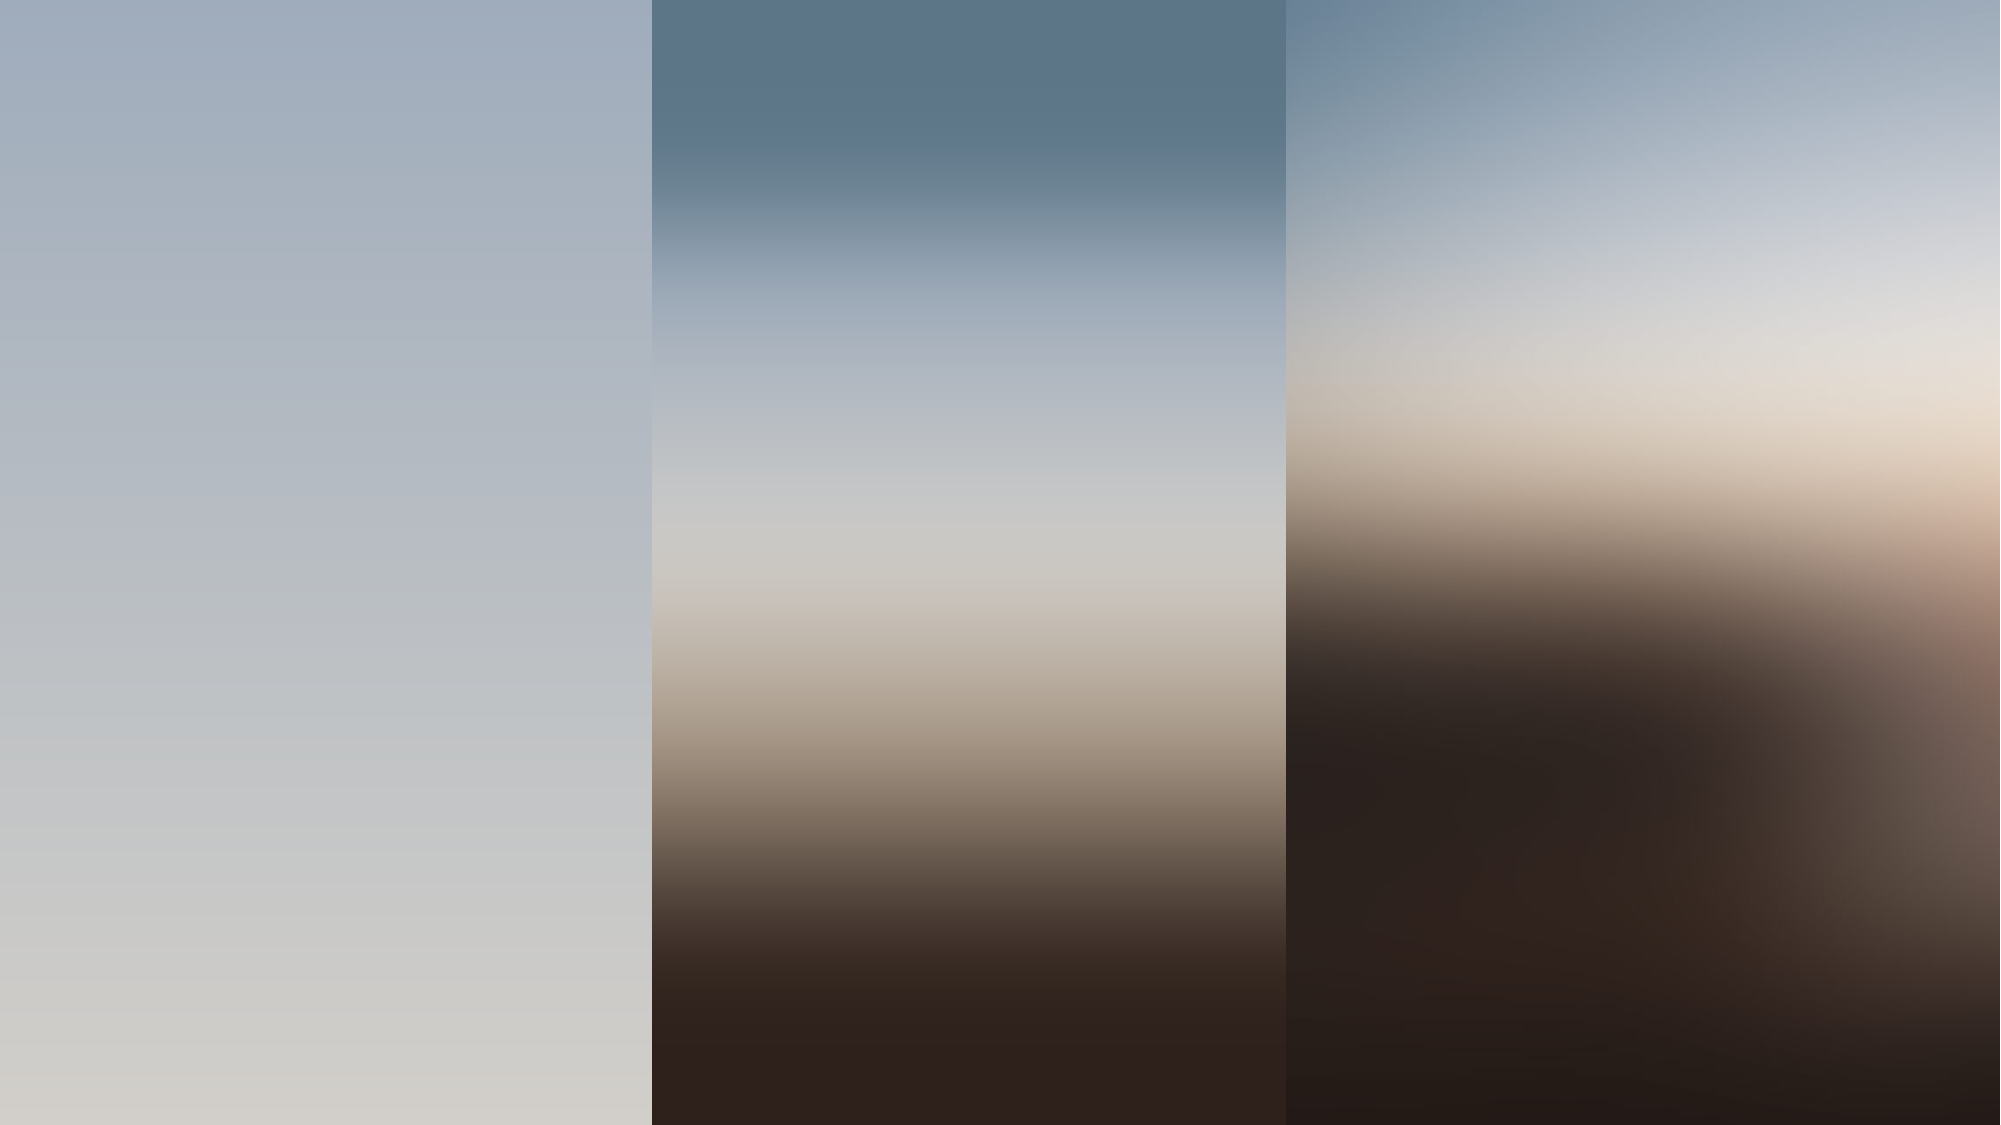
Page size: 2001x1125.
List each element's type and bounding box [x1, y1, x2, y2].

text_box [0, 0, 652, 1125]
picture [652, 0, 2000, 1125]
